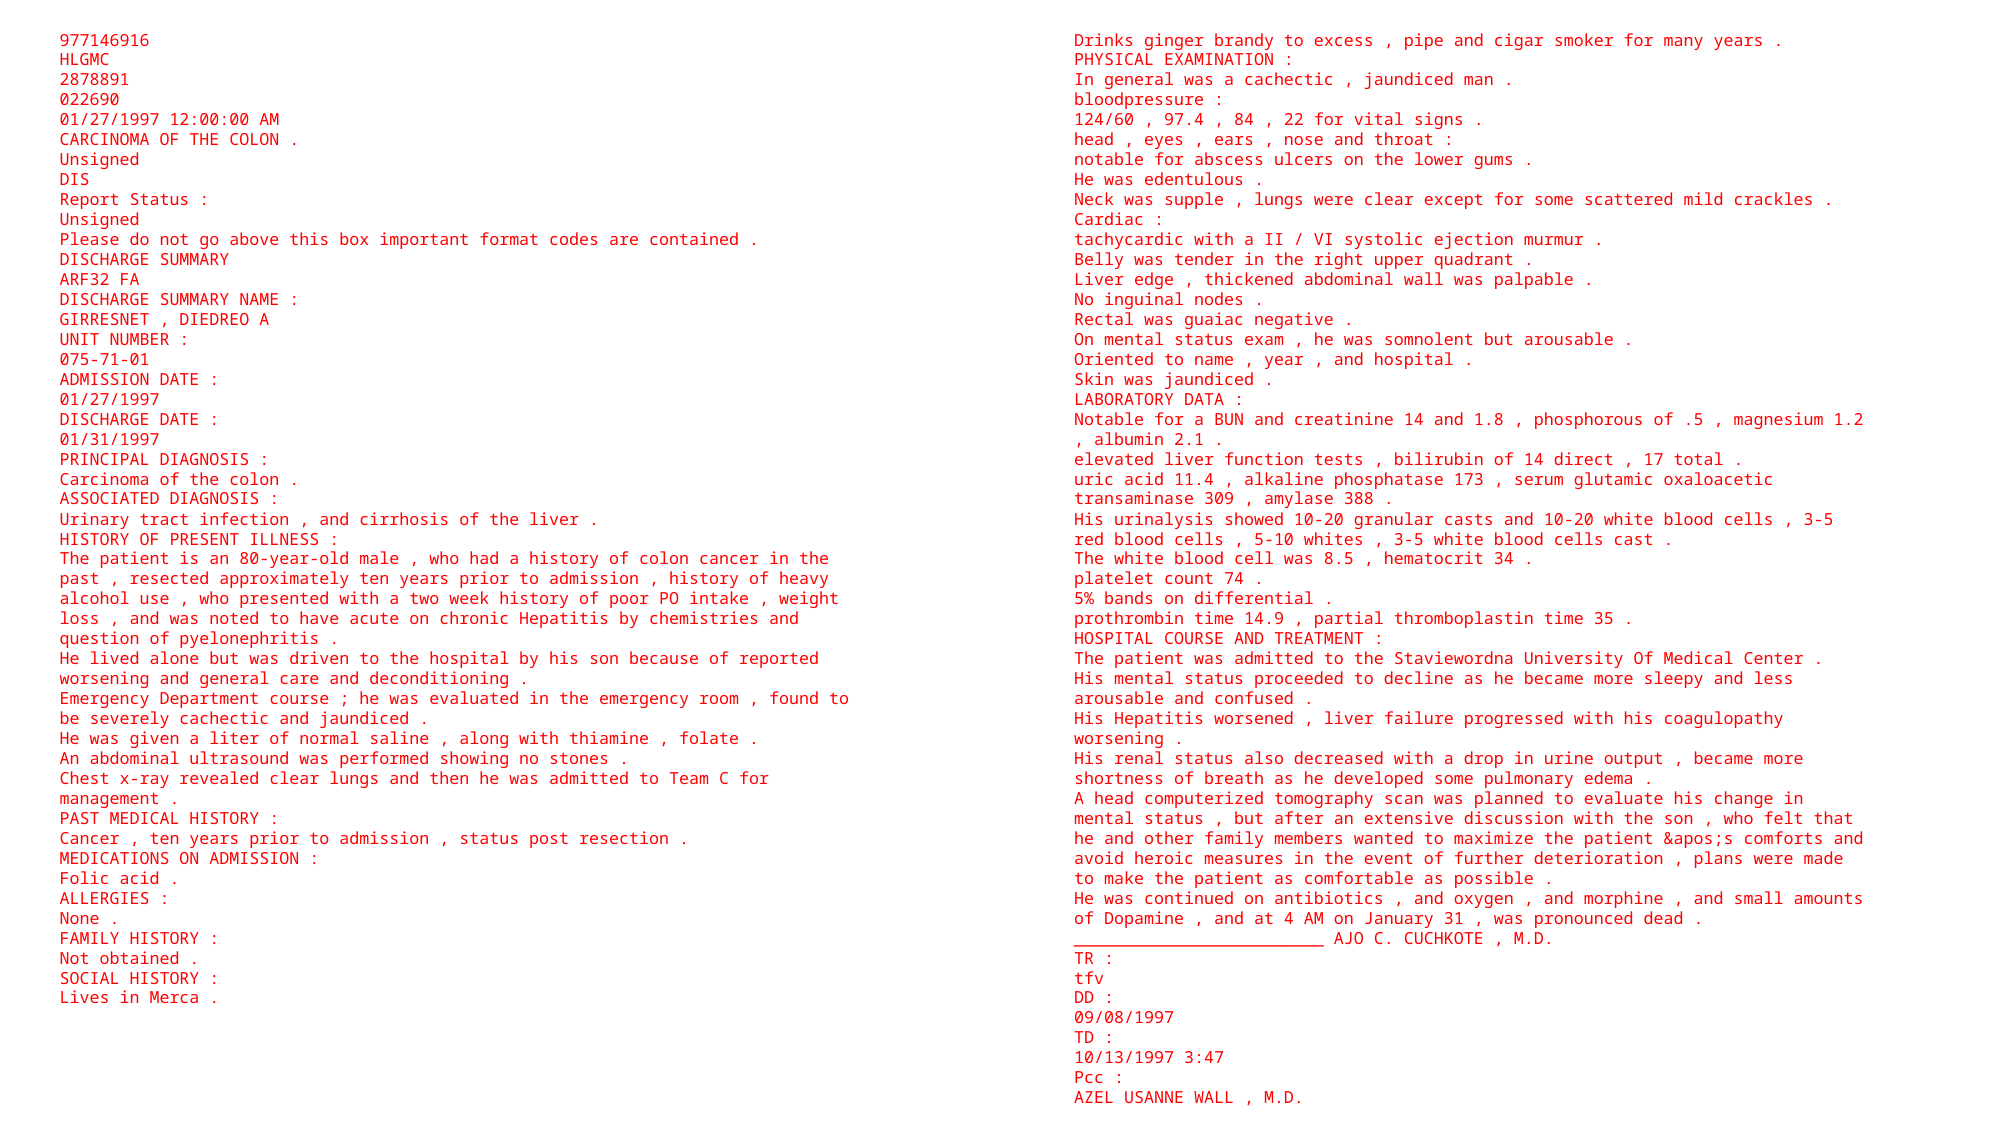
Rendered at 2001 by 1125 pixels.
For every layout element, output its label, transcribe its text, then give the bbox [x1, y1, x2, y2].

text_box Drinks ginger brandy to excess , pipe and cigar smoker for many years . PHYSICAL EXAMINATION : In general was a cachectic , jaundiced man . bloodpressure : 124/60 , 97.4 , 84 , 22 for vital signs . head , eyes , ears , nose and throat : notable for abscess ulcers on the lower gums . He was edentulous . Neck was supple , lungs were clear except for some scattered mild crackles . Cardiac : tachycardic with a II / VI systolic ejection murmur . Belly was tender in the right upper quadrant . Liver edge , thickened abdominal wall was palpable . No inguinal nodes . Rectal was guaiac negative . On mental status exam , he was somnolent but arousable . Oriented to name , year , and hospital . Skin was jaundiced . LABORATORY DATA : Notable for a BUN and creatinine 14 and 1.8 , phosphorous of .5 , magnesium 1.2 , albumin 2.1 . elevated liver function tests , bilirubin of 14 direct , 17 total . uric acid 11.4 , alkaline phosphatase 173 , serum glutamic oxaloacetic transaminase 309 , amylase 388 . His urinalysis showed 10-20 granular casts and 10-20 white blood cells , 3-5 red blood cells , 5-10 whites , 3-5 white blood cells cast . The white blood cell was 8.5 , hematocrit 34 . platelet count 74 . 5% bands on differential . prothrombin time 14.9 , partial thromboplastin time 35 . HOSPITAL COURSE AND TREATMENT : The patient was admitted to the Staviewordna University Of Medical Center . His mental status proceeded to decline as he became more sleepy and less arousable and confused . His Hepatitis worsened , liver failure progressed with his coagulopathy worsening . His renal status also decreased with a drop in urine output , became more shortness of breath as he developed some pulmonary edema . A head computerized tomography scan was planned to evaluate his change in mental status , but after an extensive discussion with the son , who felt that he and other family members wanted to maximize the patient &apos;s comforts and avoid heroic measures in the event of further deterioration , plans were made to make the patient as comfortable as possible . He was continued on antibiotics , and oxygen , and morphine , and small amounts of Dopamine , and at 4 AM on January 31 , was pronounced dead . _________________________ AJO C. CUCHKOTE , M.D. TR : tfv DD : 09/08/1997 TD : 10/13/1997 3:47 Pcc : AZEL USANNE WALL , M.D. [1059, 21, 1884, 1115]
text_box 977146916 HLGMC 2878891 022690 01/27/1997 12:00:00 AM CARCINOMA OF THE COLON . Unsigned DIS Report Status : Unsigned Please do not go above this box important format codes are contained . DISCHARGE SUMMARY ARF32 FA DISCHARGE SUMMARY NAME : GIRRESNET , DIEDREO A UNIT NUMBER : 075-71-01 ADMISSION DATE : 01/27/1997 DISCHARGE DATE : 01/31/1997 PRINCIPAL DIAGNOSIS : Carcinoma of the colon . ASSOCIATED DIAGNOSIS : Urinary tract infection , and cirrhosis of the liver . HISTORY OF PRESENT ILLNESS : The patient is an 80-year-old male , who had a history of colon cancer in the past , resected approximately ten years prior to admission , history of heavy alcohol use , who presented with a two week history of poor PO intake , weight loss , and was noted to have acute on chronic Hepatitis by chemistries and question of pyelonephritis . He lived alone but was driven to the hospital by his son because of reported worsening and general care and deconditioning . Emergency Department course ; he was evaluated in the emergency room , found to be severely cachectic and jaundiced . He was given a liter of normal saline , along with thiamine , folate . An abdominal ultrasound was performed showing no stones . Chest x-ray revealed clear lungs and then he was admitted to Team C for management . PAST MEDICAL HISTORY : Cancer , ten years prior to admission , status post resection . MEDICATIONS ON ADMISSION : Folic acid . ALLERGIES : None . FAMILY HISTORY : Not obtained . SOCIAL HISTORY : Lives in Merca . [44, 21, 869, 1035]
